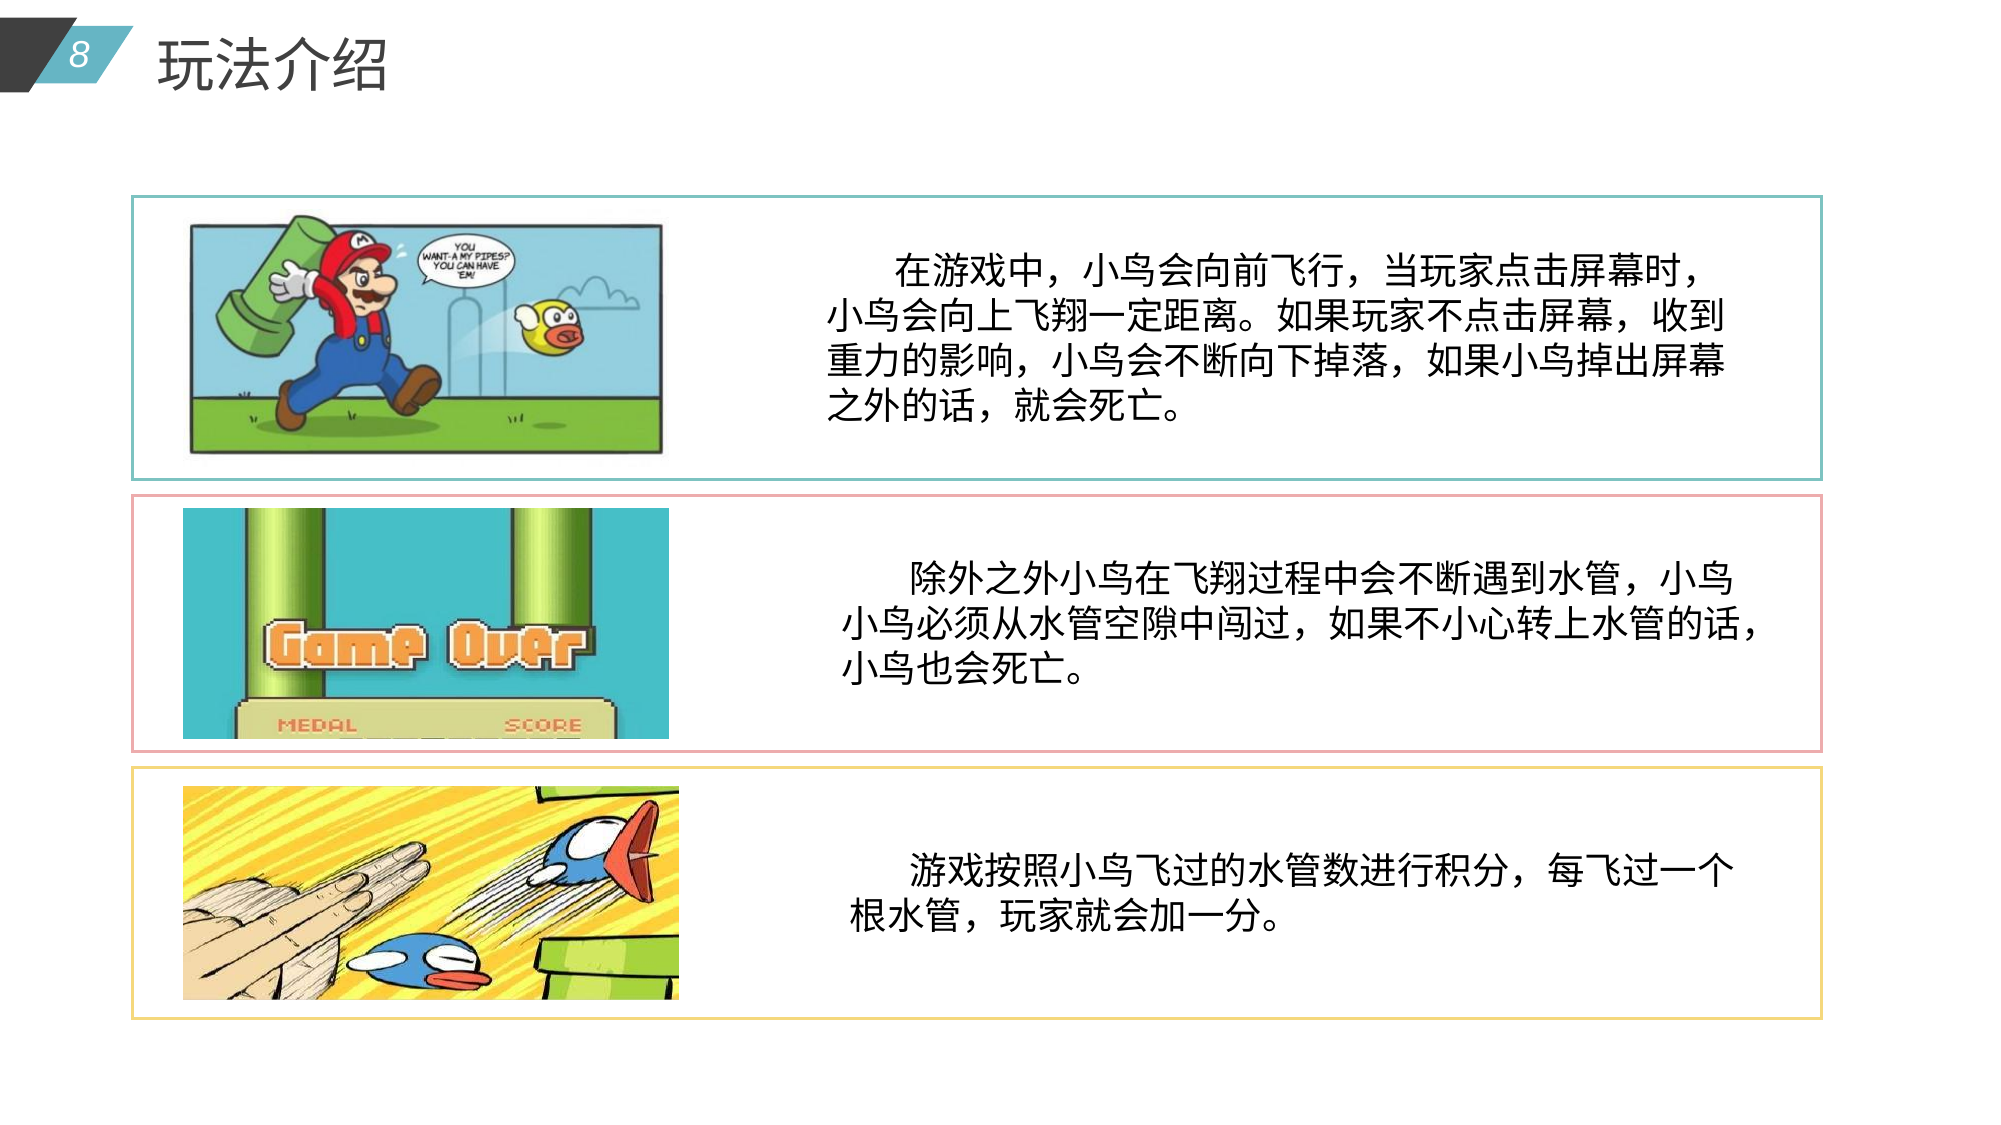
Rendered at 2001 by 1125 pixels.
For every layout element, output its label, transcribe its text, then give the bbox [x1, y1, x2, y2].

picture [183, 209, 669, 467]
picture [183, 786, 679, 1000]
text_box 玩法介绍 [141, 20, 405, 106]
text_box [132, 196, 1822, 1019]
picture [183, 508, 669, 739]
